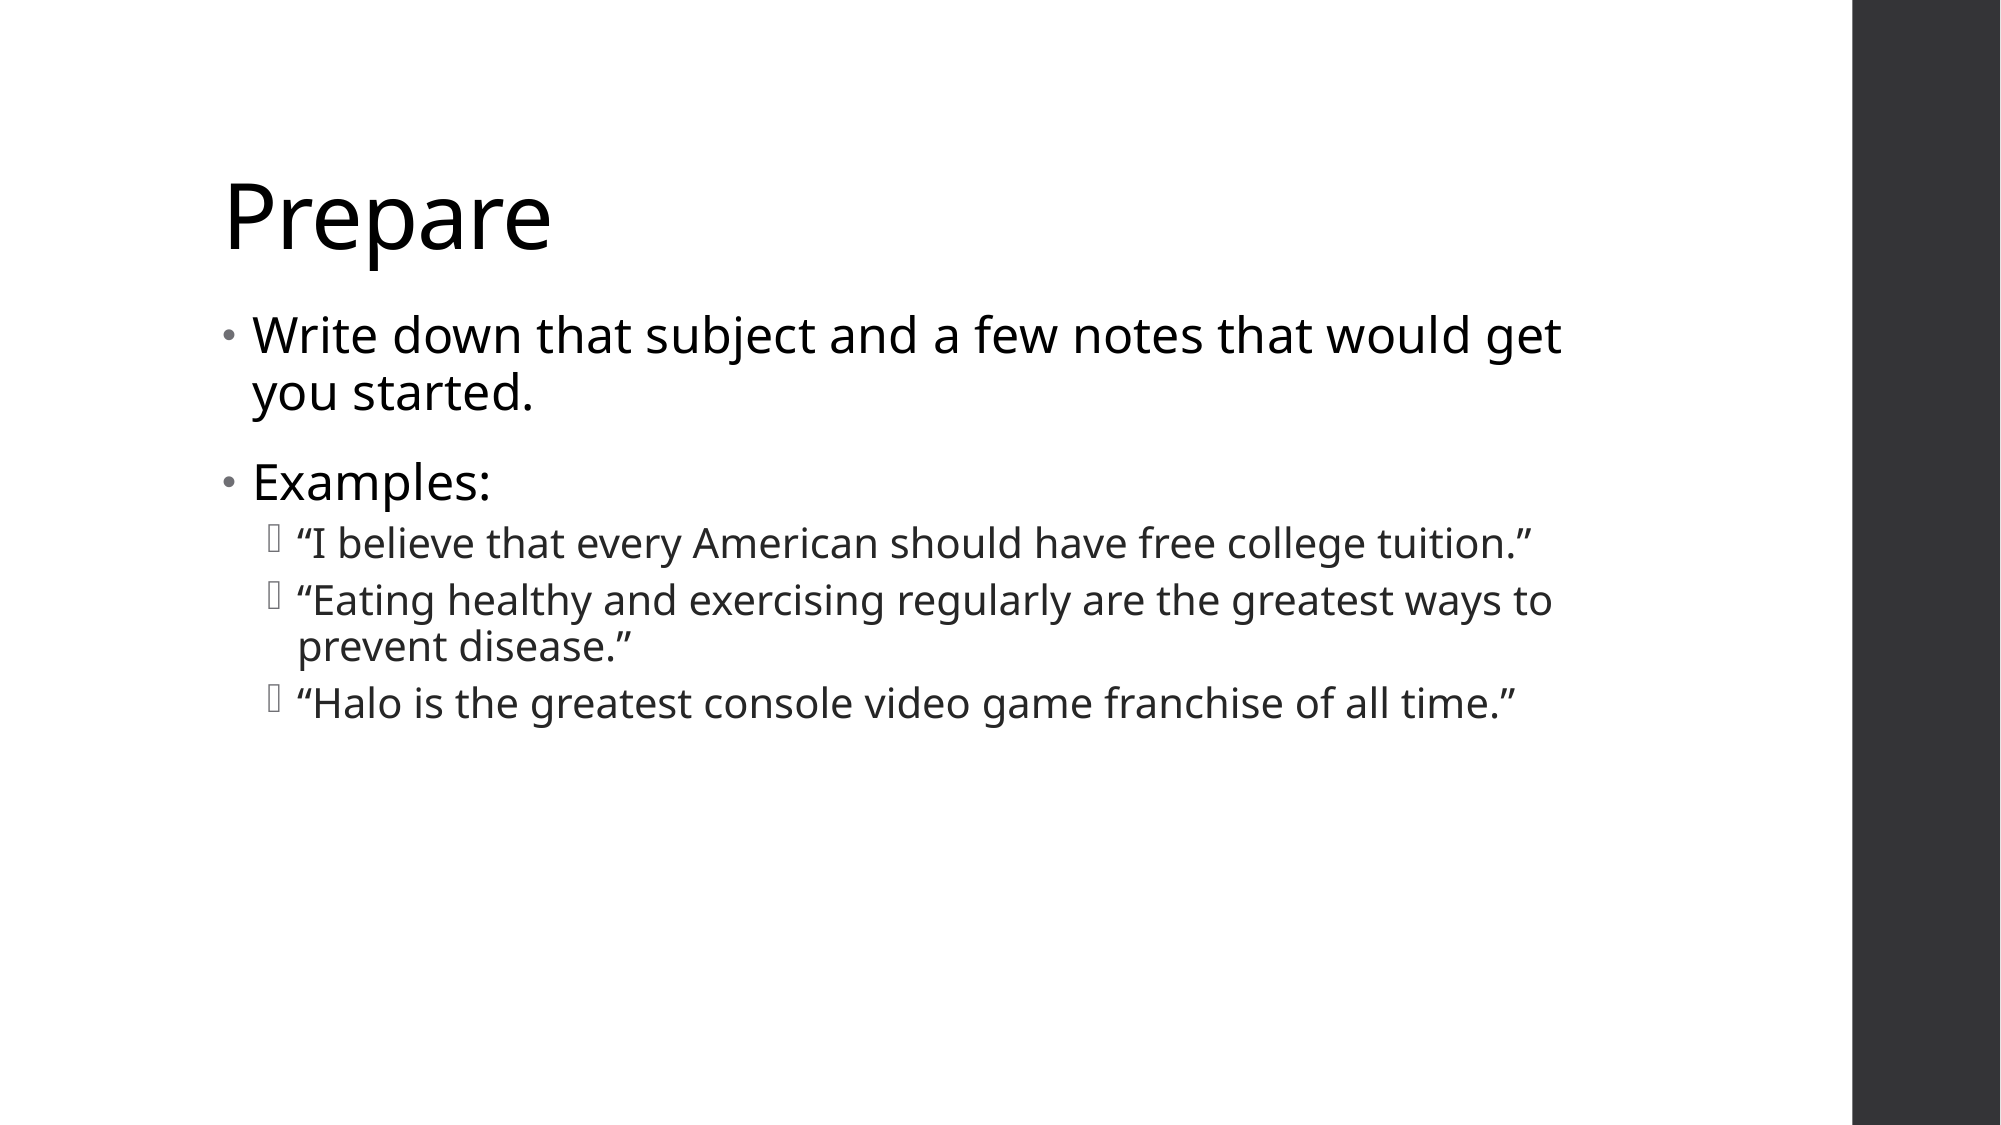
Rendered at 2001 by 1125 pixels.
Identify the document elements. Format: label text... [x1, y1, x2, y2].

title Prepare [206, 60, 1797, 278]
list Write down that subject and a few notes that would get you started. Examples: “I believe that every American should have free college tuition.” “Eating healthy and exercising regularly are the greatest ways to prevent disease.” “Halo is the greatest console video game franchise of all time.” [206, 299, 1617, 1014]
